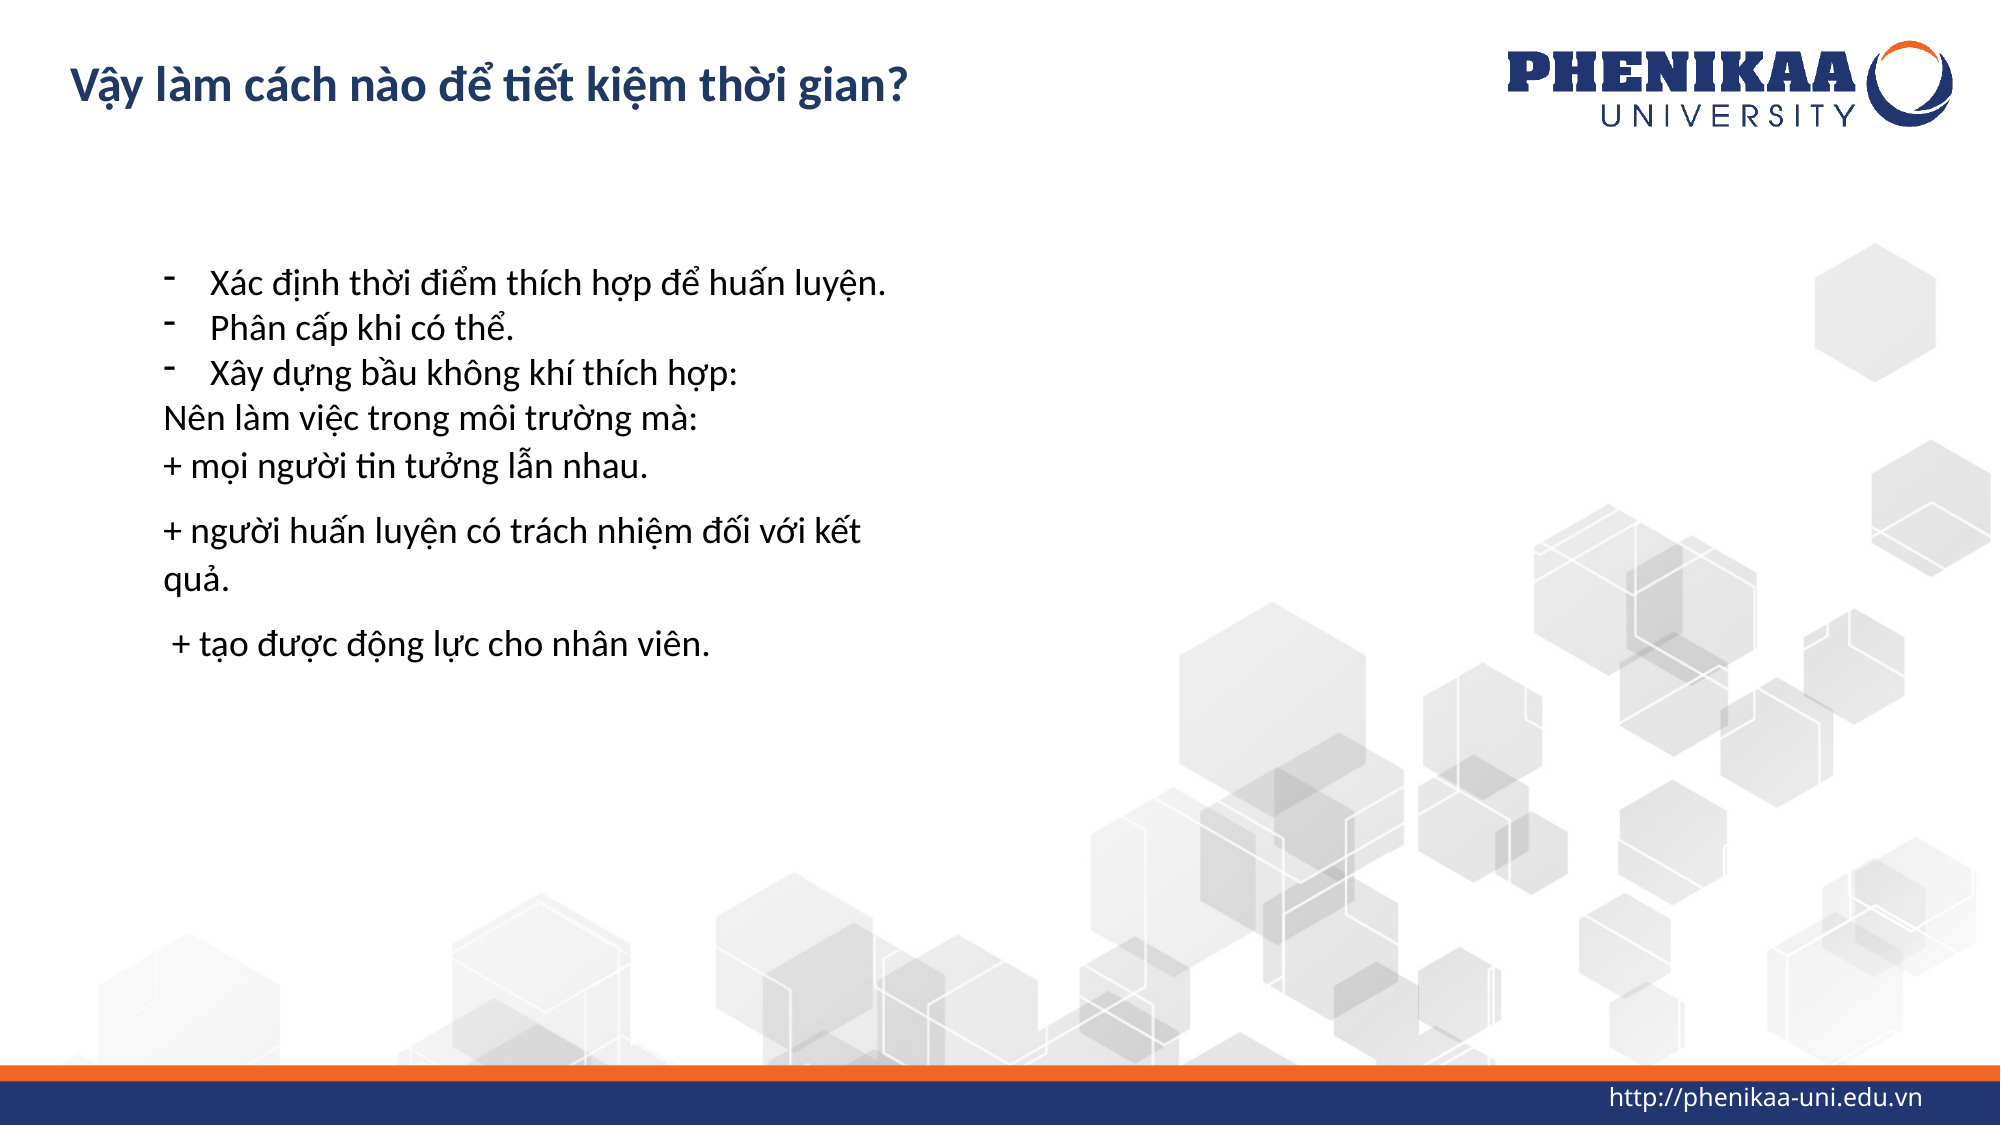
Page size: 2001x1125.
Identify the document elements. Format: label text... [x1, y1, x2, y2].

picture [0, 0, 2000, 1065]
text_box Vậy làm cách nào để tiết kiệm thời gian? [55, 43, 1056, 179]
text_box Xác định thời điểm thích hợp để huấn luyện. Phân cấp khi có thể. Xây dựng bầu không khí thích hợp: Nên làm việc trong môi trường mà: + mọi người tin tưởng lẫn nhau. + người huấn luyện có trách nhiệm đối với kết quả. + tạo được động lực cho nhân viên. [148, 250, 924, 823]
